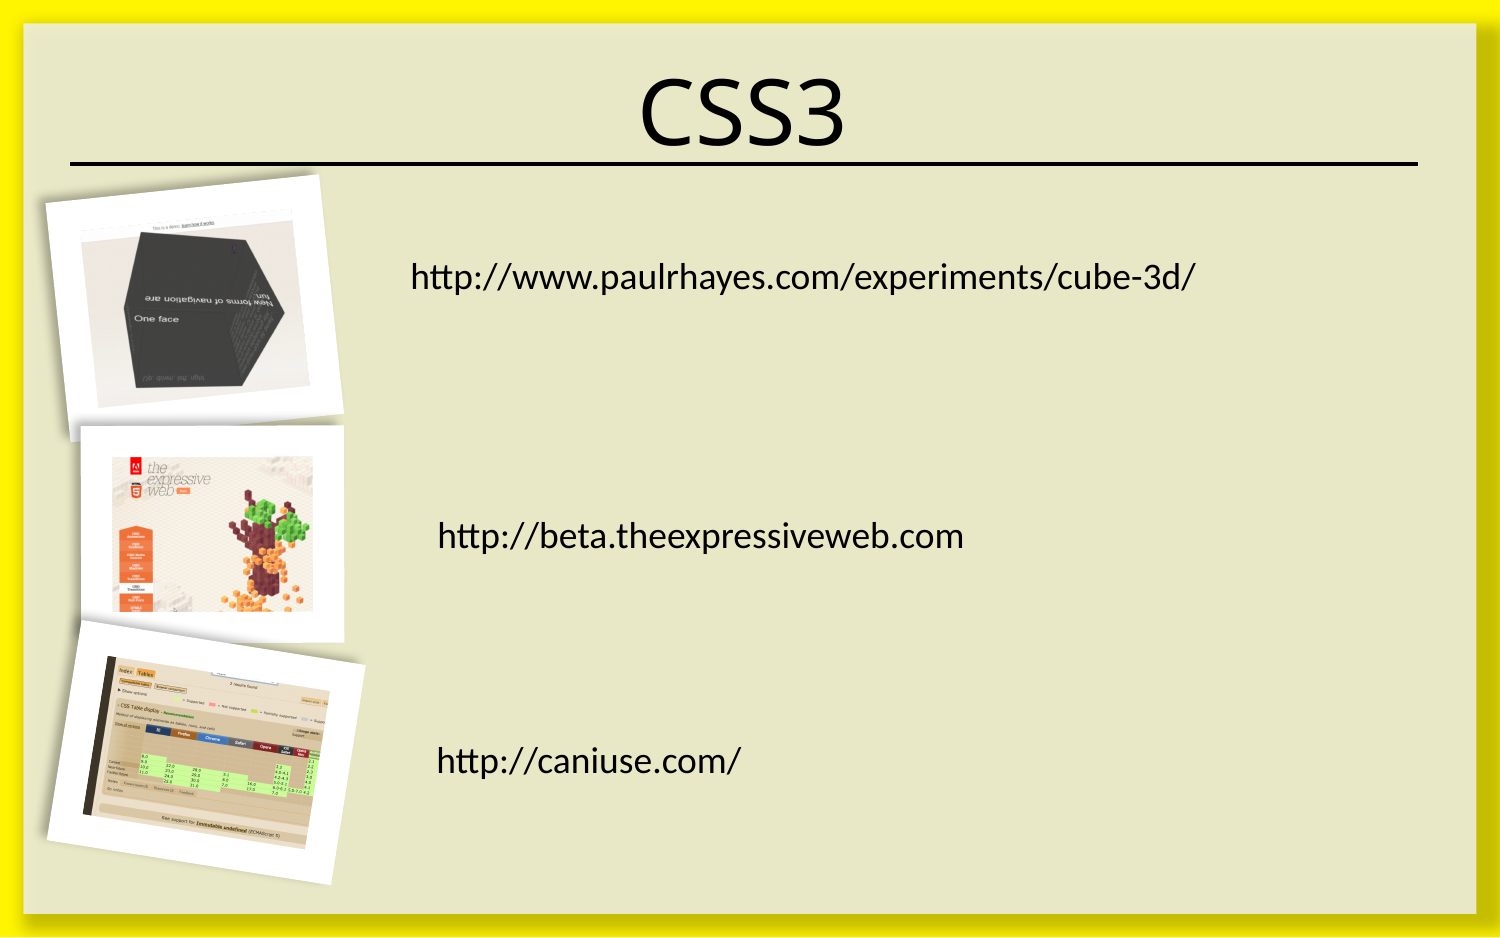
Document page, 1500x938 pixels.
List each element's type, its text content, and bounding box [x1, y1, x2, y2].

picture [111, 456, 314, 613]
title CSS3 [105, 46, 1381, 174]
text_box http://caniuse.com/ [421, 728, 757, 789]
picture [83, 656, 329, 849]
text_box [235, 167, 315, 174]
picture [80, 209, 309, 407]
text_box http://beta.theexpressiveweb.com [422, 504, 981, 564]
text_box http://www.paulrhayes.com/experiments/cube-3d/ [395, 244, 1409, 304]
